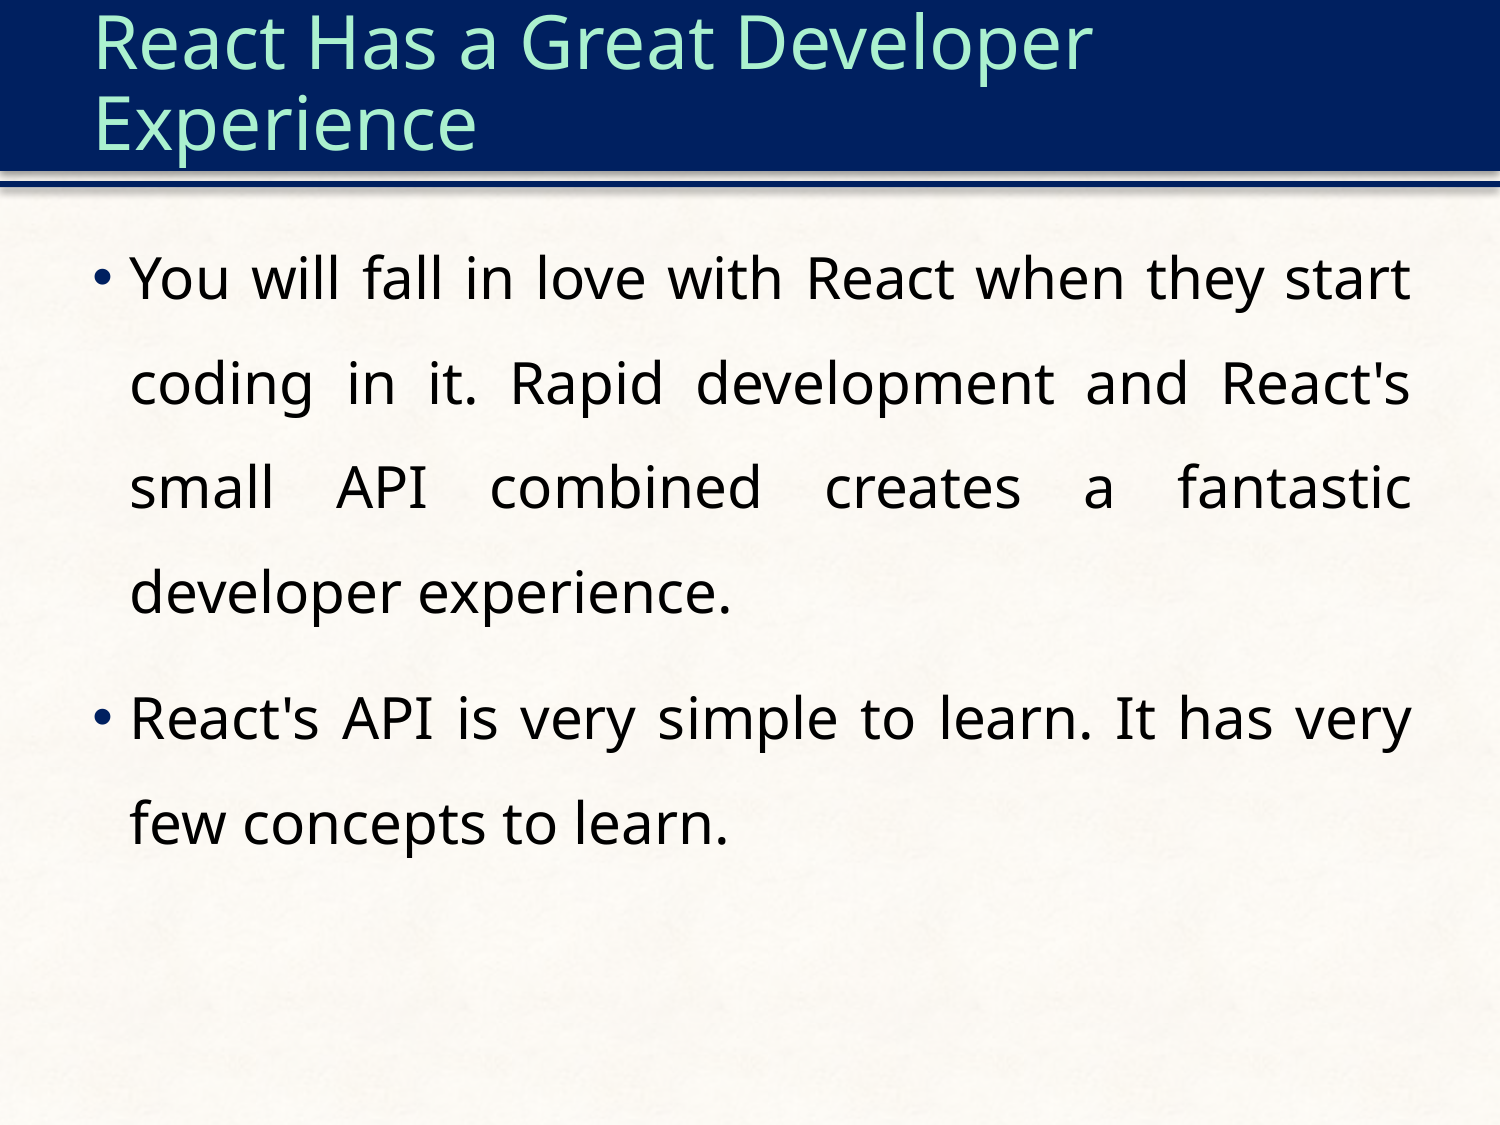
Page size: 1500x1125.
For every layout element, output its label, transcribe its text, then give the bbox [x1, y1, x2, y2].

title React Has a Great Developer Experience [77, 0, 1500, 171]
list You will fall in love with React when they start coding in it. Rapid development and React's small API combined creates a fantastic developer experience. React's API is very simple to learn. It has very few concepts to learn. [77, 198, 1428, 1108]
